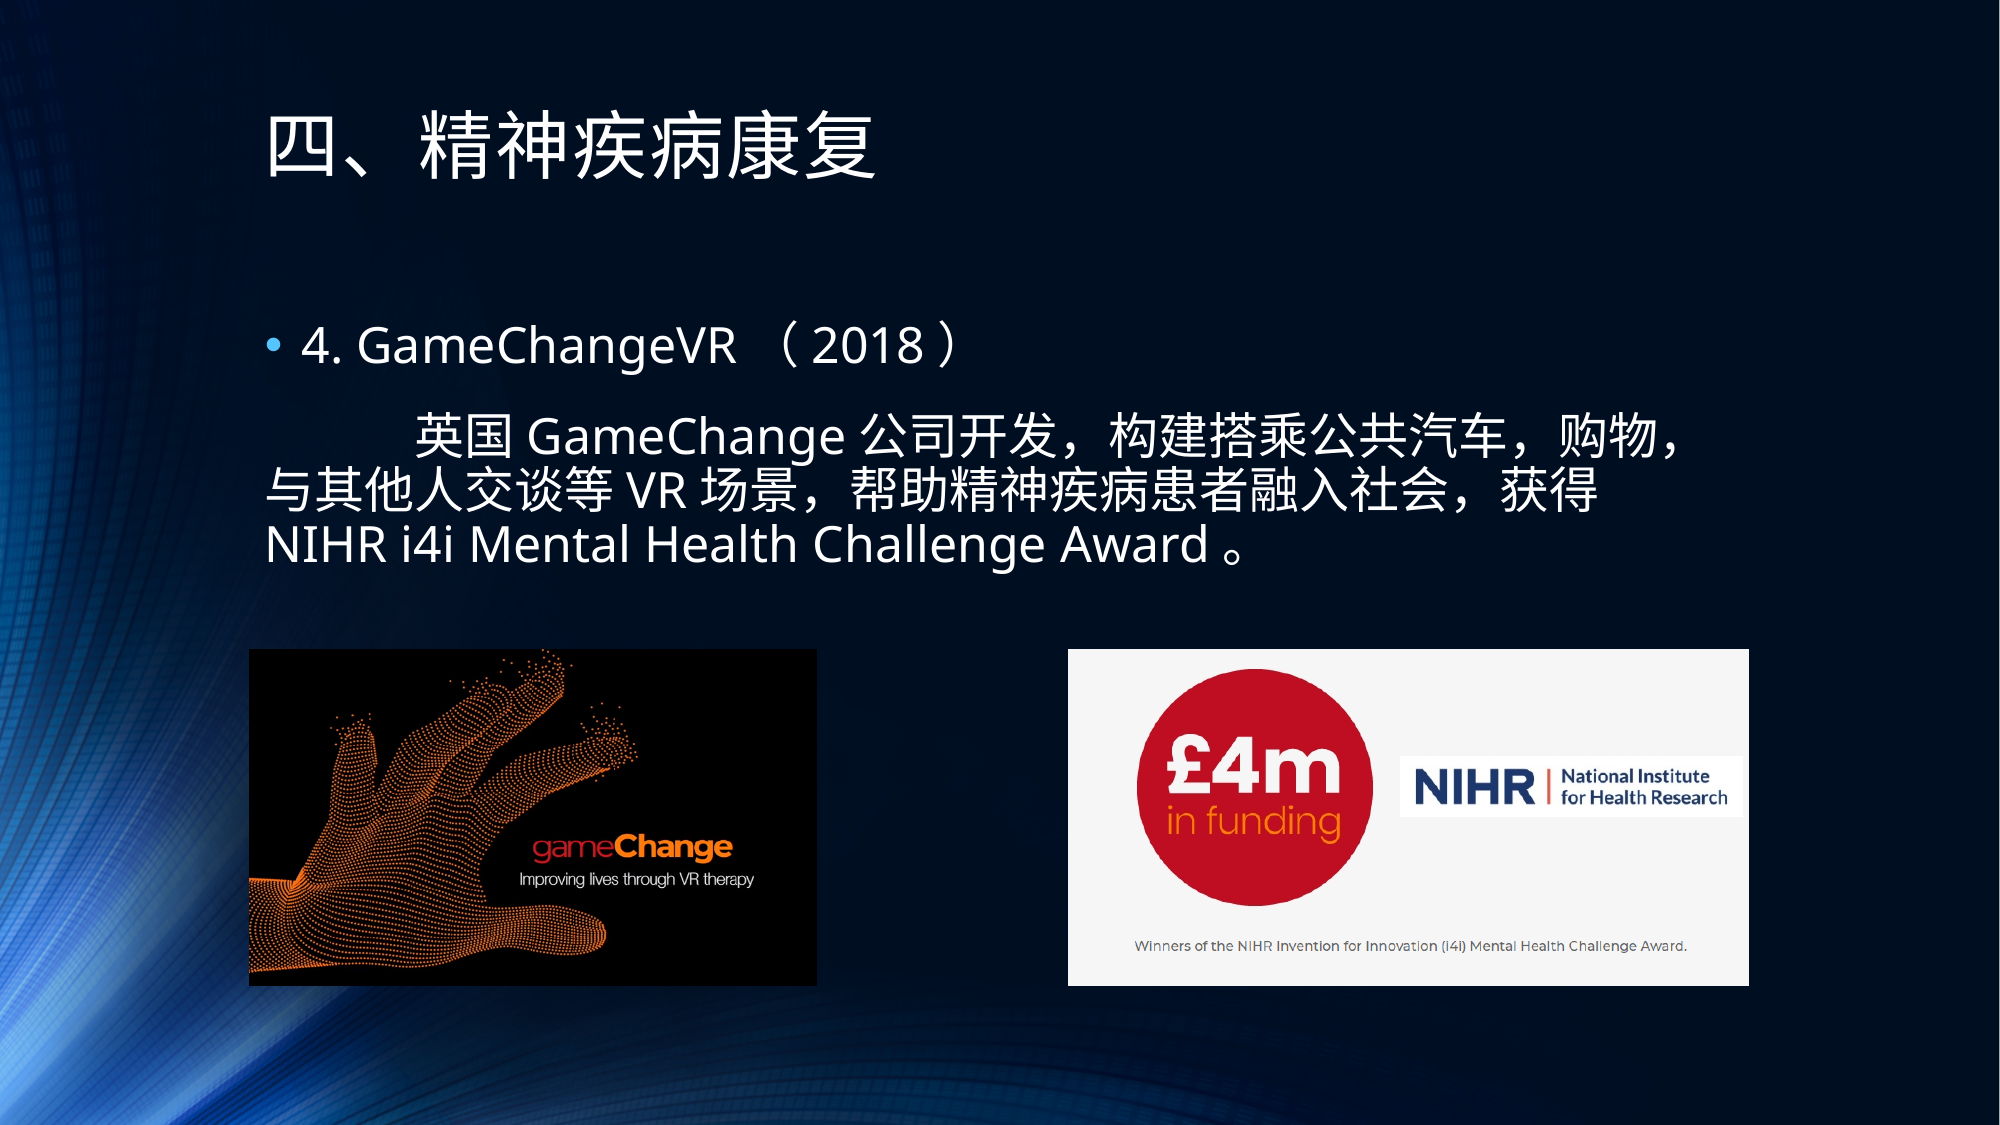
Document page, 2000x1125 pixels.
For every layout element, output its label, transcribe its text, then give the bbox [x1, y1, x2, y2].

list 4. GameChangeVR（2018） 英国GameChange公司开发，构建搭乘公共汽车，购物，与其他人交谈等VR场景，帮助精神疾病患者融入社会，获得NIHR i4i Mental Health Challenge Award。 [249, 312, 1749, 988]
picture [0, 0, 2000, 1125]
title 四、精神疾病康复 [249, 62, 1750, 288]
